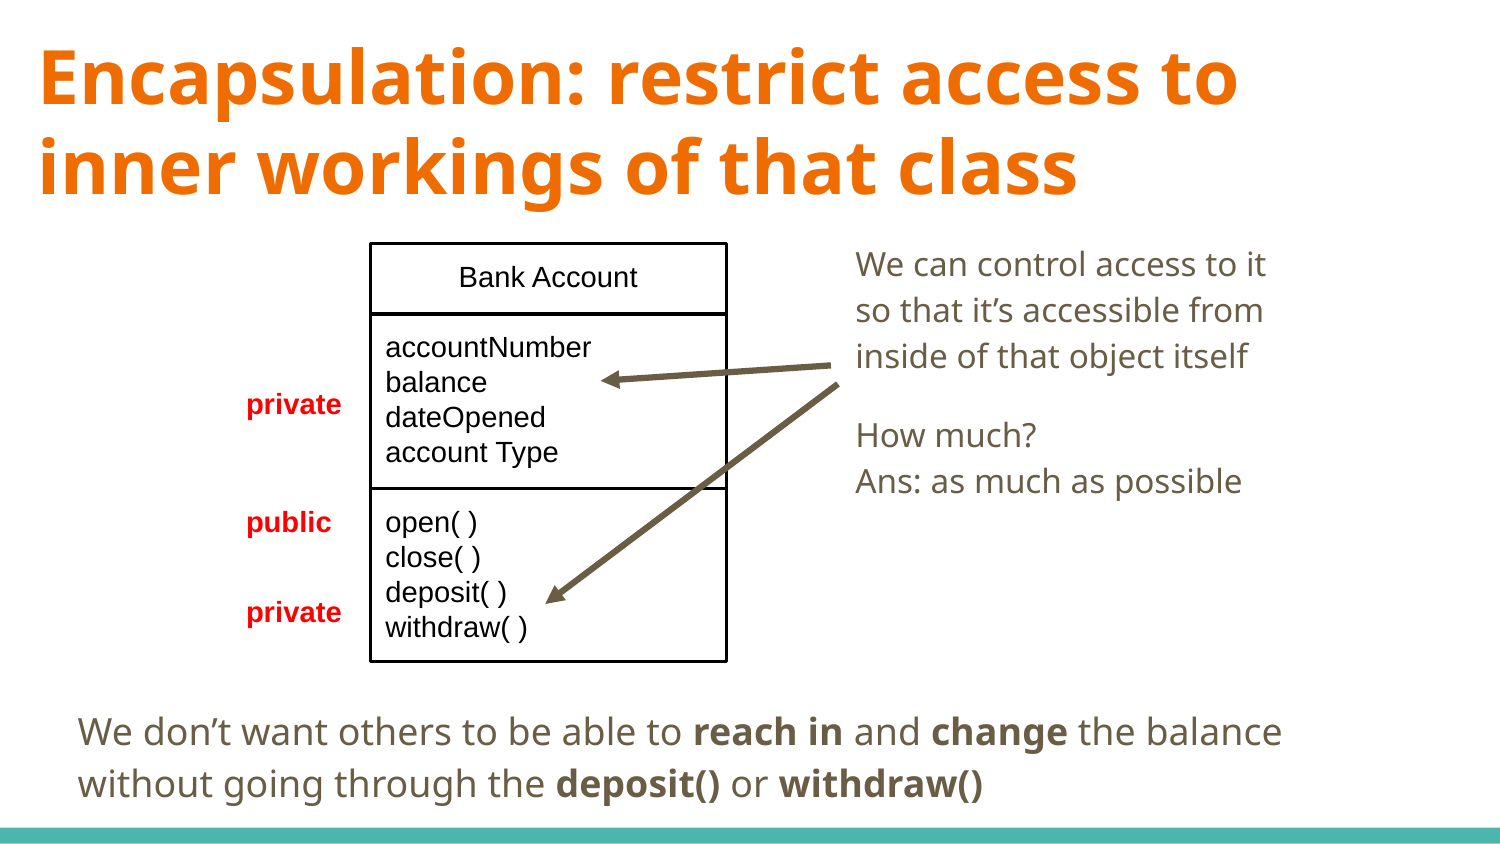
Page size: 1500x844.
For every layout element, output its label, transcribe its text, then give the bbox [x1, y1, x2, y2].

text_box private [231, 578, 358, 642]
text_box Bank Account [370, 243, 727, 313]
text_box private [231, 369, 358, 433]
list We don’t want others to be able to reach in and change the balance without going through the deposit() or withdraw() [62, 686, 1421, 824]
title Encapsulation: restrict access to inner workings of that class [22, 14, 1421, 131]
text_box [545, 383, 839, 605]
text_box accountNumber balance dateOpened account Type [370, 313, 727, 488]
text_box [600, 365, 832, 382]
text_box public [231, 488, 358, 552]
list We can control access to it so that it’s accessible from inside of that object itself How much? Ans: as much as possible [840, 222, 1315, 514]
text_box open( ) close( ) deposit( ) withdraw( ) [370, 488, 727, 662]
